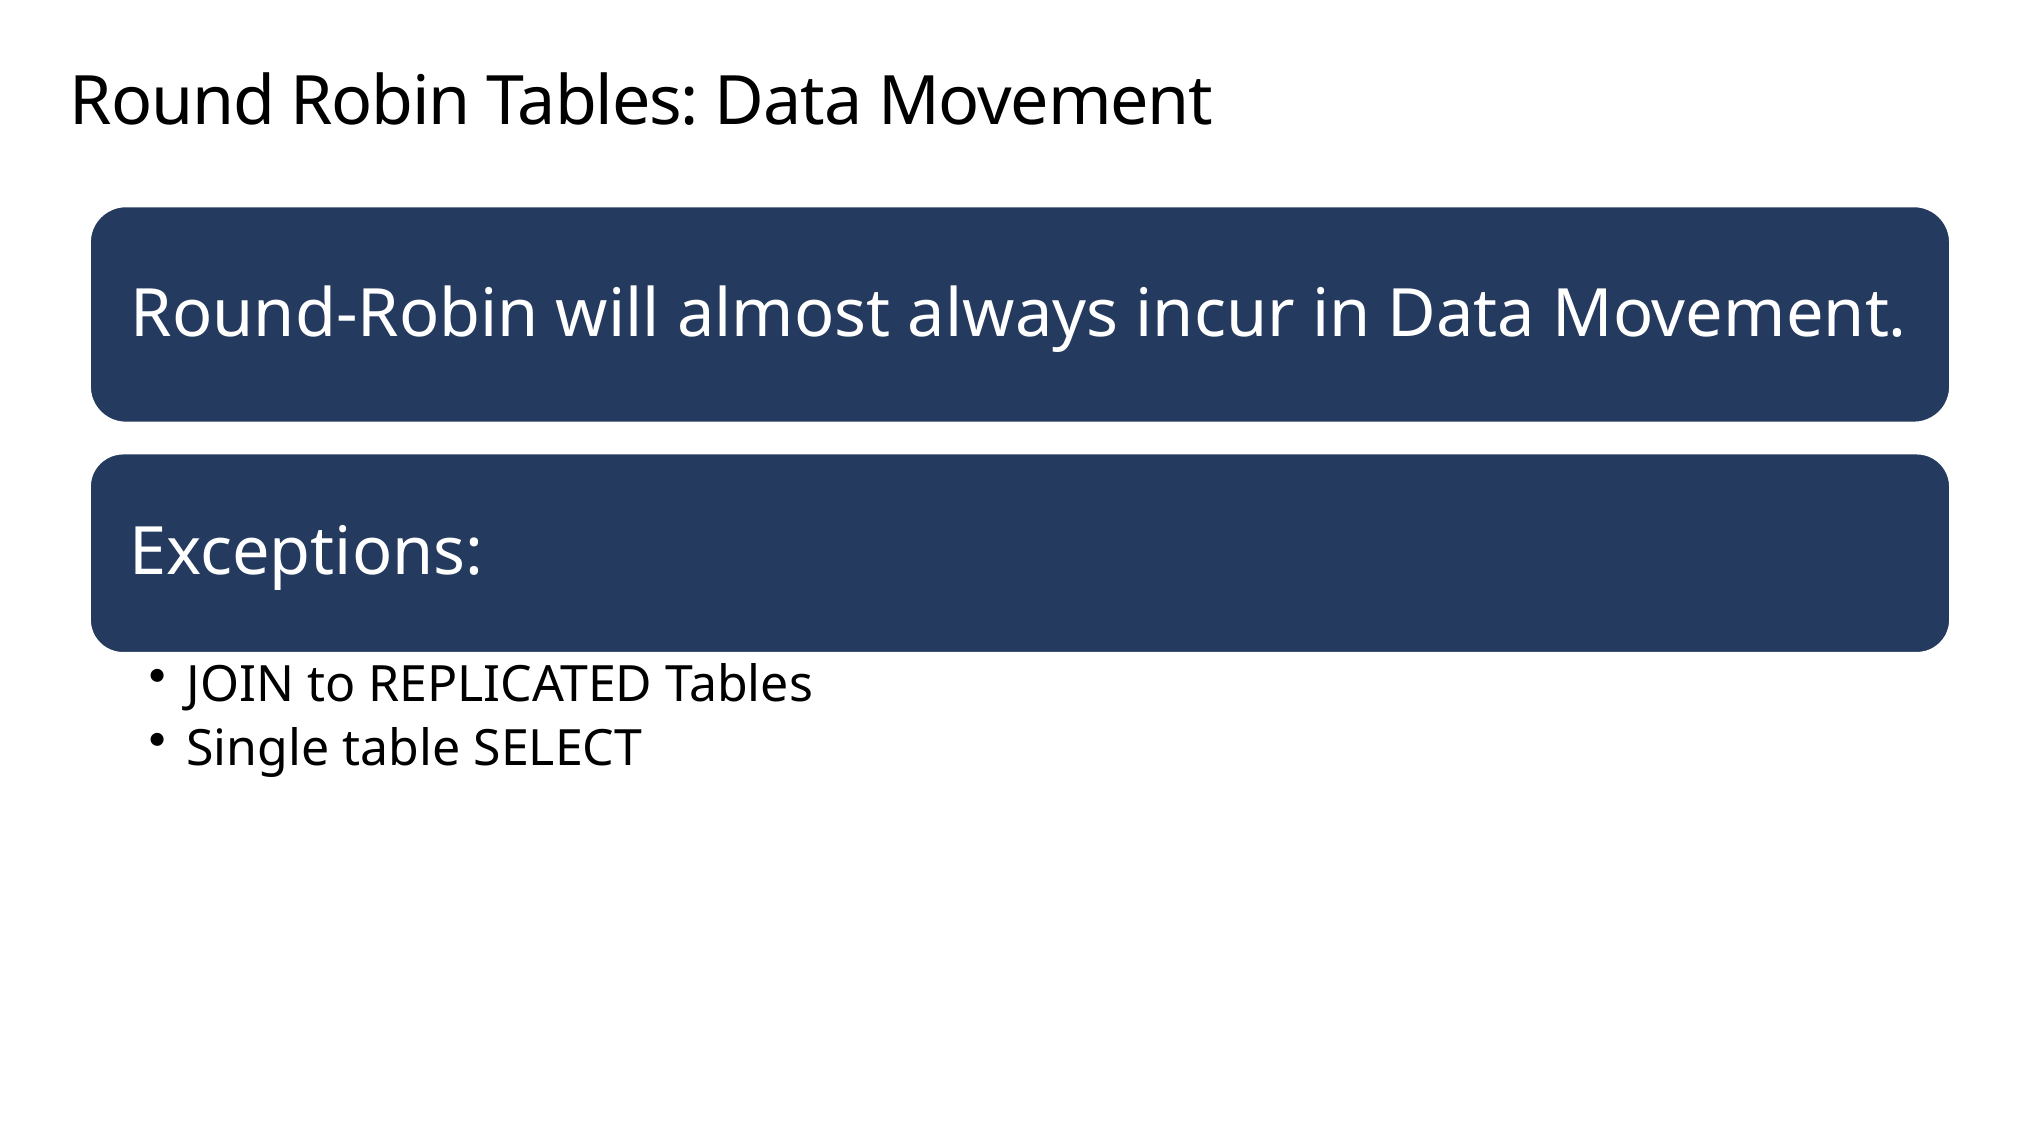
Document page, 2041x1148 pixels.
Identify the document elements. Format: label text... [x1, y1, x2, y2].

text_box Round Robin Tables: Data Movement [69, 61, 1931, 139]
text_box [89, 192, 1951, 843]
